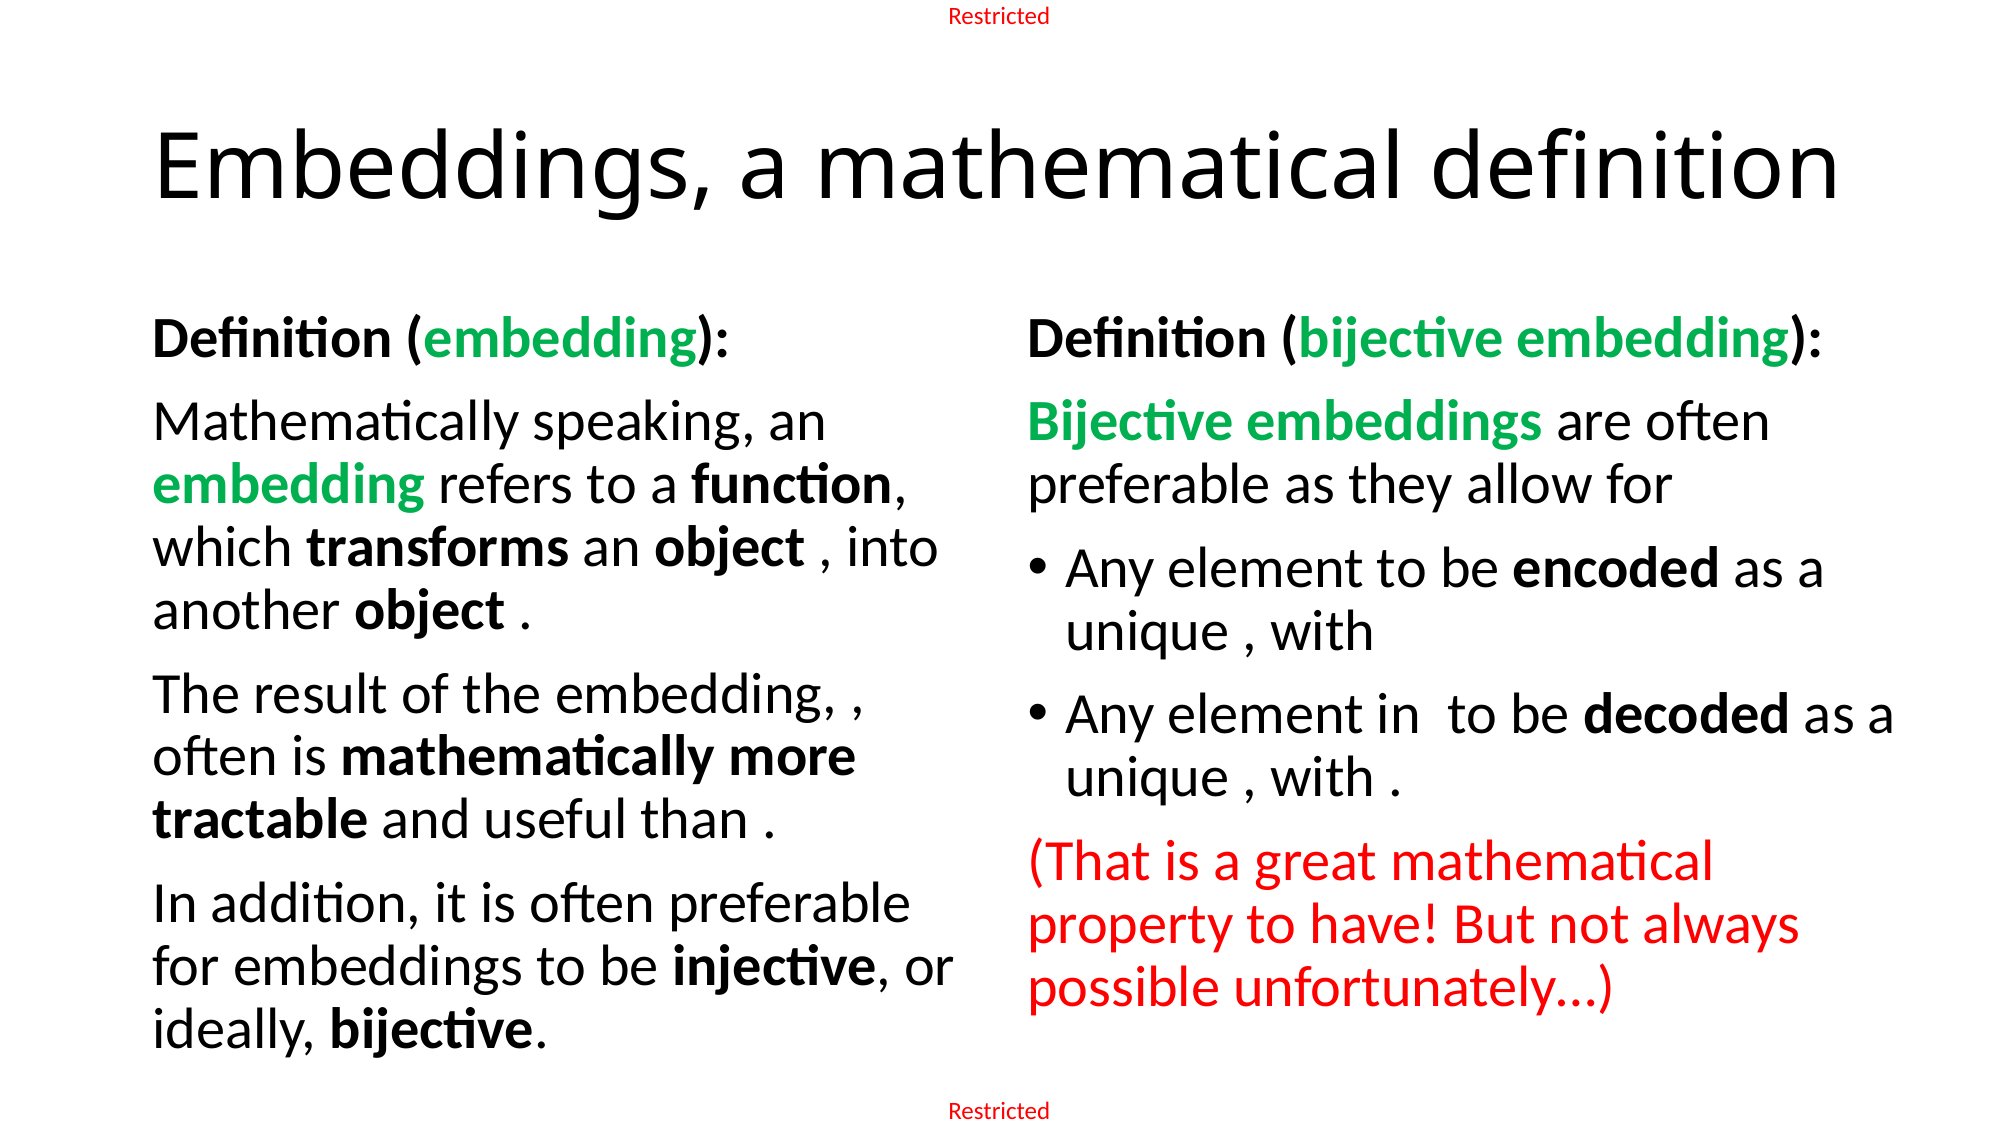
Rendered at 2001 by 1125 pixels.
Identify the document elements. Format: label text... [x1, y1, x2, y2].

title Embeddings, a mathematical definition [137, 59, 1863, 278]
